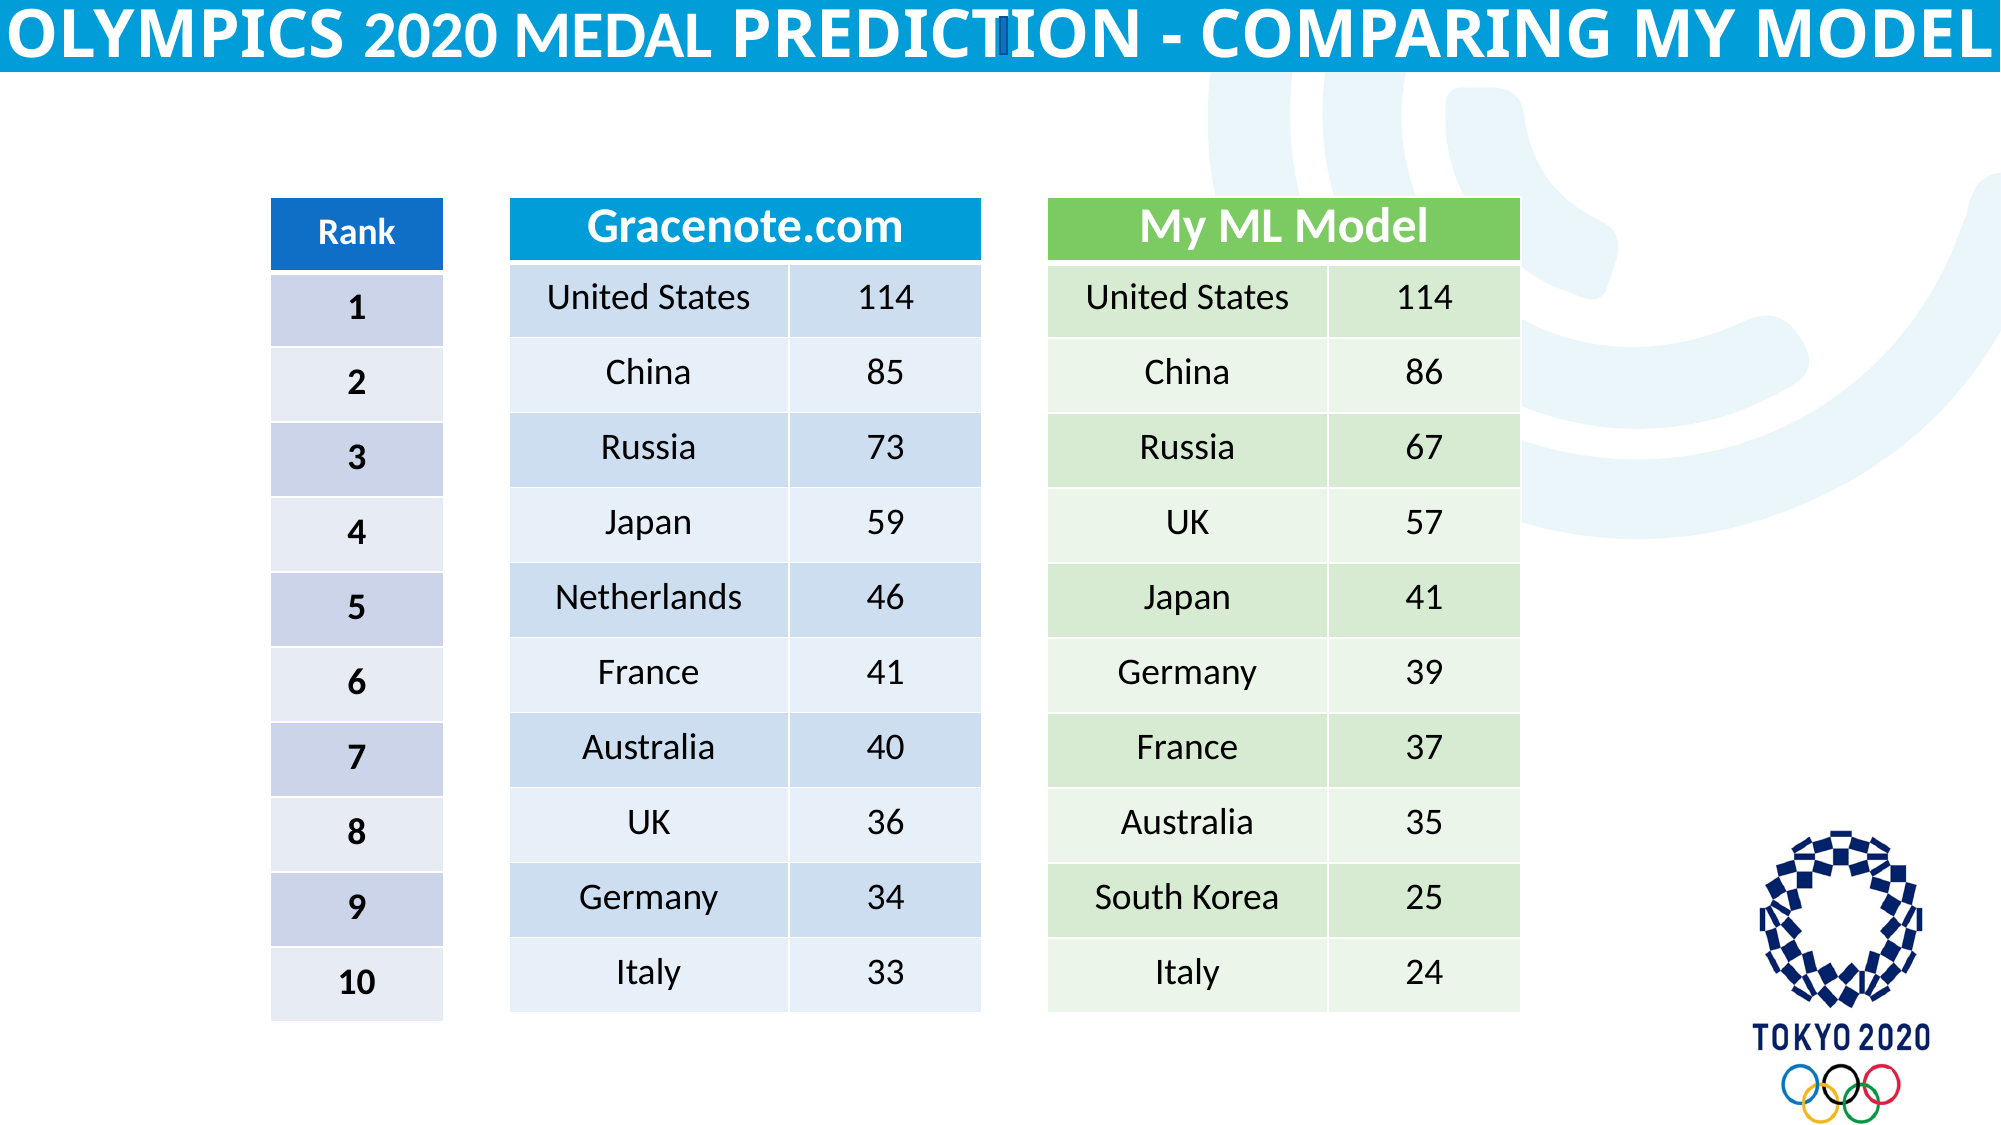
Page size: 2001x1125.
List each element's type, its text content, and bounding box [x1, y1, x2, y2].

table_header Gracenote.com [510, 198, 981, 260]
table_cell Italy [510, 938, 788, 1012]
table_cell 41 [1329, 564, 1520, 637]
table_cell 5 [271, 573, 443, 646]
picture [1683, 830, 2000, 1125]
table_cell France [510, 638, 788, 712]
table_cell 59 [790, 488, 981, 562]
table_cell Russia [1048, 414, 1327, 487]
table_cell 37 [1329, 714, 1520, 787]
table_cell 57 [1329, 489, 1520, 562]
table_cell 34 [790, 863, 981, 937]
table_cell Germany [510, 863, 788, 937]
table_cell 10 [271, 948, 443, 1021]
table_cell 25 [1329, 864, 1520, 937]
table_cell 73 [790, 413, 981, 487]
table_cell 85 [790, 338, 981, 412]
table_cell 46 [790, 563, 981, 637]
table_cell 39 [1329, 639, 1520, 712]
table_cell 86 [1329, 339, 1520, 412]
table_cell 7 [271, 723, 443, 796]
table_cell 40 [790, 713, 981, 787]
table_cell 3 [271, 423, 443, 496]
table_cell 2 [271, 348, 443, 421]
table_cell 1 [271, 275, 443, 346]
table_cell Australia [510, 713, 788, 787]
table_cell 4 [271, 498, 443, 571]
table_cell 6 [271, 648, 443, 721]
table_cell South Korea [1048, 864, 1327, 937]
table_cell China [1048, 339, 1327, 412]
table_cell Australia [1048, 789, 1327, 862]
title Olympics 2020 Medal PREDICTION - COMPARING MY model [0, 0, 2000, 72]
table_cell 114 [790, 265, 981, 337]
table_cell 67 [1329, 414, 1520, 487]
table_cell Netherlands [510, 563, 788, 637]
table_cell 9 [271, 873, 443, 946]
table_cell 41 [790, 638, 981, 712]
table_cell 33 [790, 938, 981, 1012]
table_cell UK [1048, 489, 1327, 562]
table_header Rank [271, 198, 443, 270]
table_cell United States [1048, 266, 1327, 337]
table_cell UK [510, 788, 788, 862]
table_cell China [510, 338, 788, 412]
table_cell 114 [1329, 266, 1520, 337]
table_cell 35 [1329, 789, 1520, 862]
table_cell Italy [1048, 939, 1327, 1012]
table_cell Japan [1048, 564, 1327, 637]
table_cell France [1048, 714, 1327, 787]
table_cell Germany [1048, 639, 1327, 712]
table_cell Japan [510, 488, 788, 562]
table_cell 36 [790, 788, 981, 862]
table_cell United States [510, 265, 788, 337]
table_cell 8 [271, 798, 443, 871]
table_cell Russia [510, 413, 788, 487]
text_box [999, 16, 1008, 55]
table_header My ML Model [1048, 198, 1520, 260]
table_cell 24 [1329, 939, 1520, 1012]
